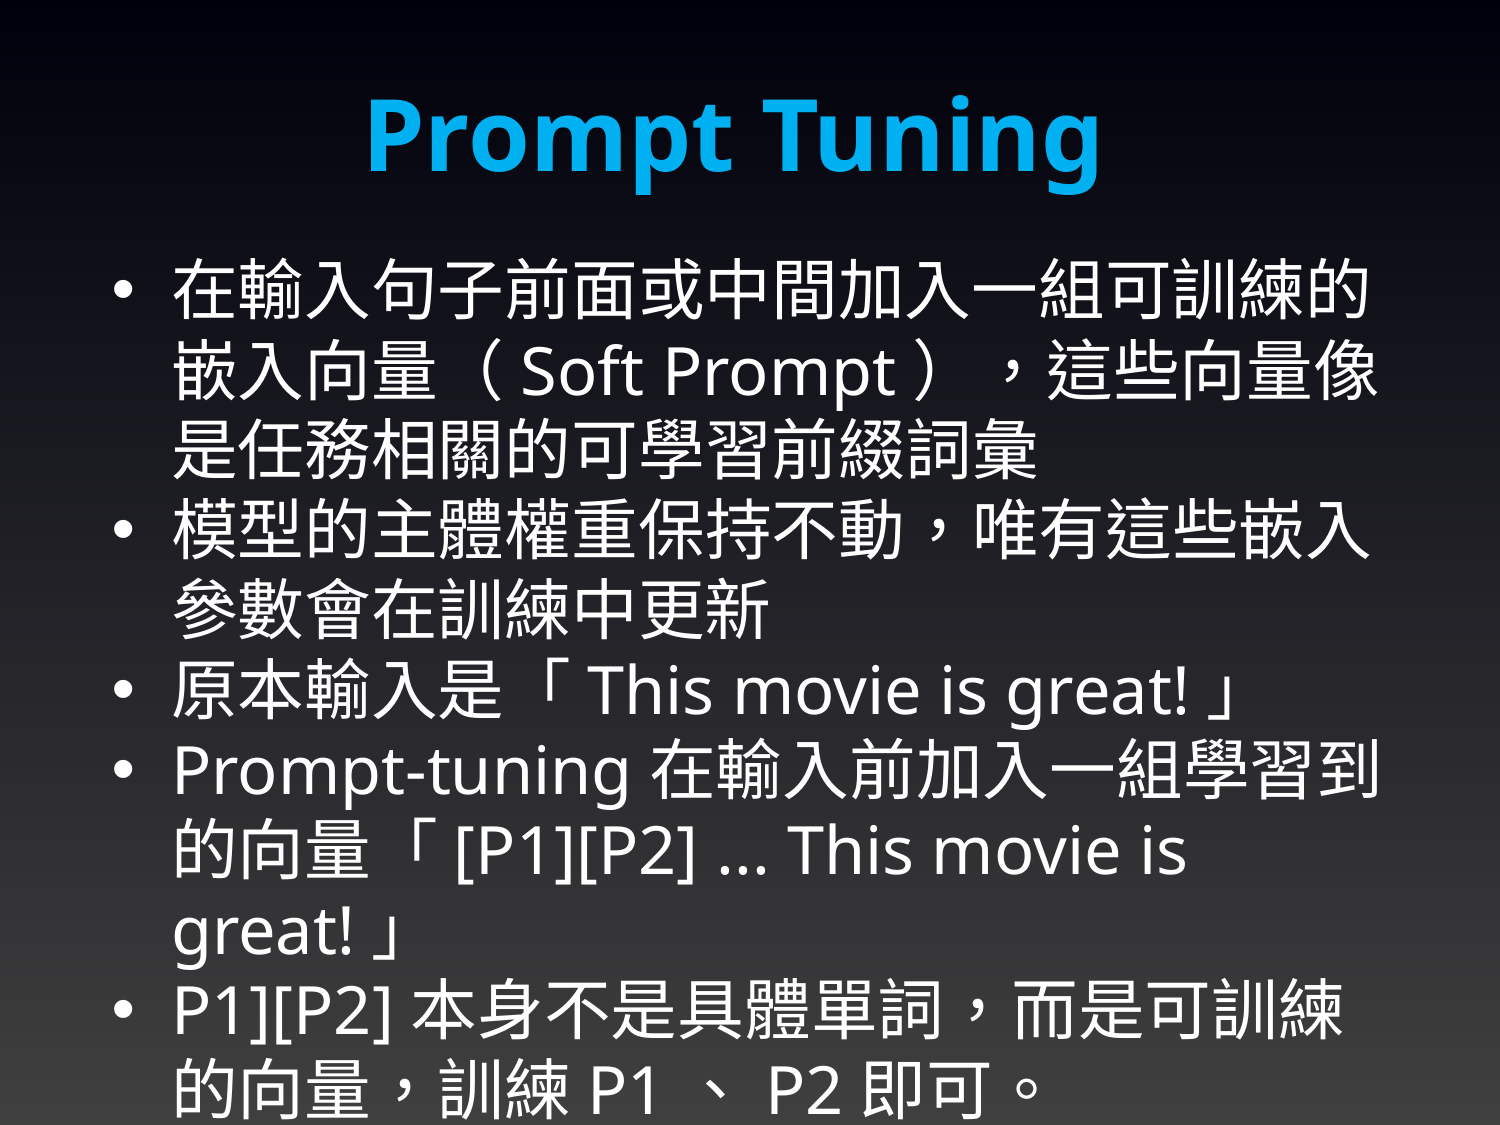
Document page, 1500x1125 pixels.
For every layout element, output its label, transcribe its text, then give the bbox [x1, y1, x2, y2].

text_box 在輸入句子前面或中間加入一組可訓練的嵌入向量（Soft Prompt），這些向量像是任務相關的可學習前綴詞彙 模型的主體權重保持不動，唯有這些嵌入參數會在訓練中更新 原本輸入是「This movie is great!」 Prompt-tuning在輸入前加入一組學習到的向量「[P1][P2] ... This movie is great!」 P1][P2]本身不是具體單詞，而是可訓練的向量，訓練P1、P2即可。 [96, 240, 1422, 1125]
text_box Prompt Tuning [347, 43, 1168, 207]
